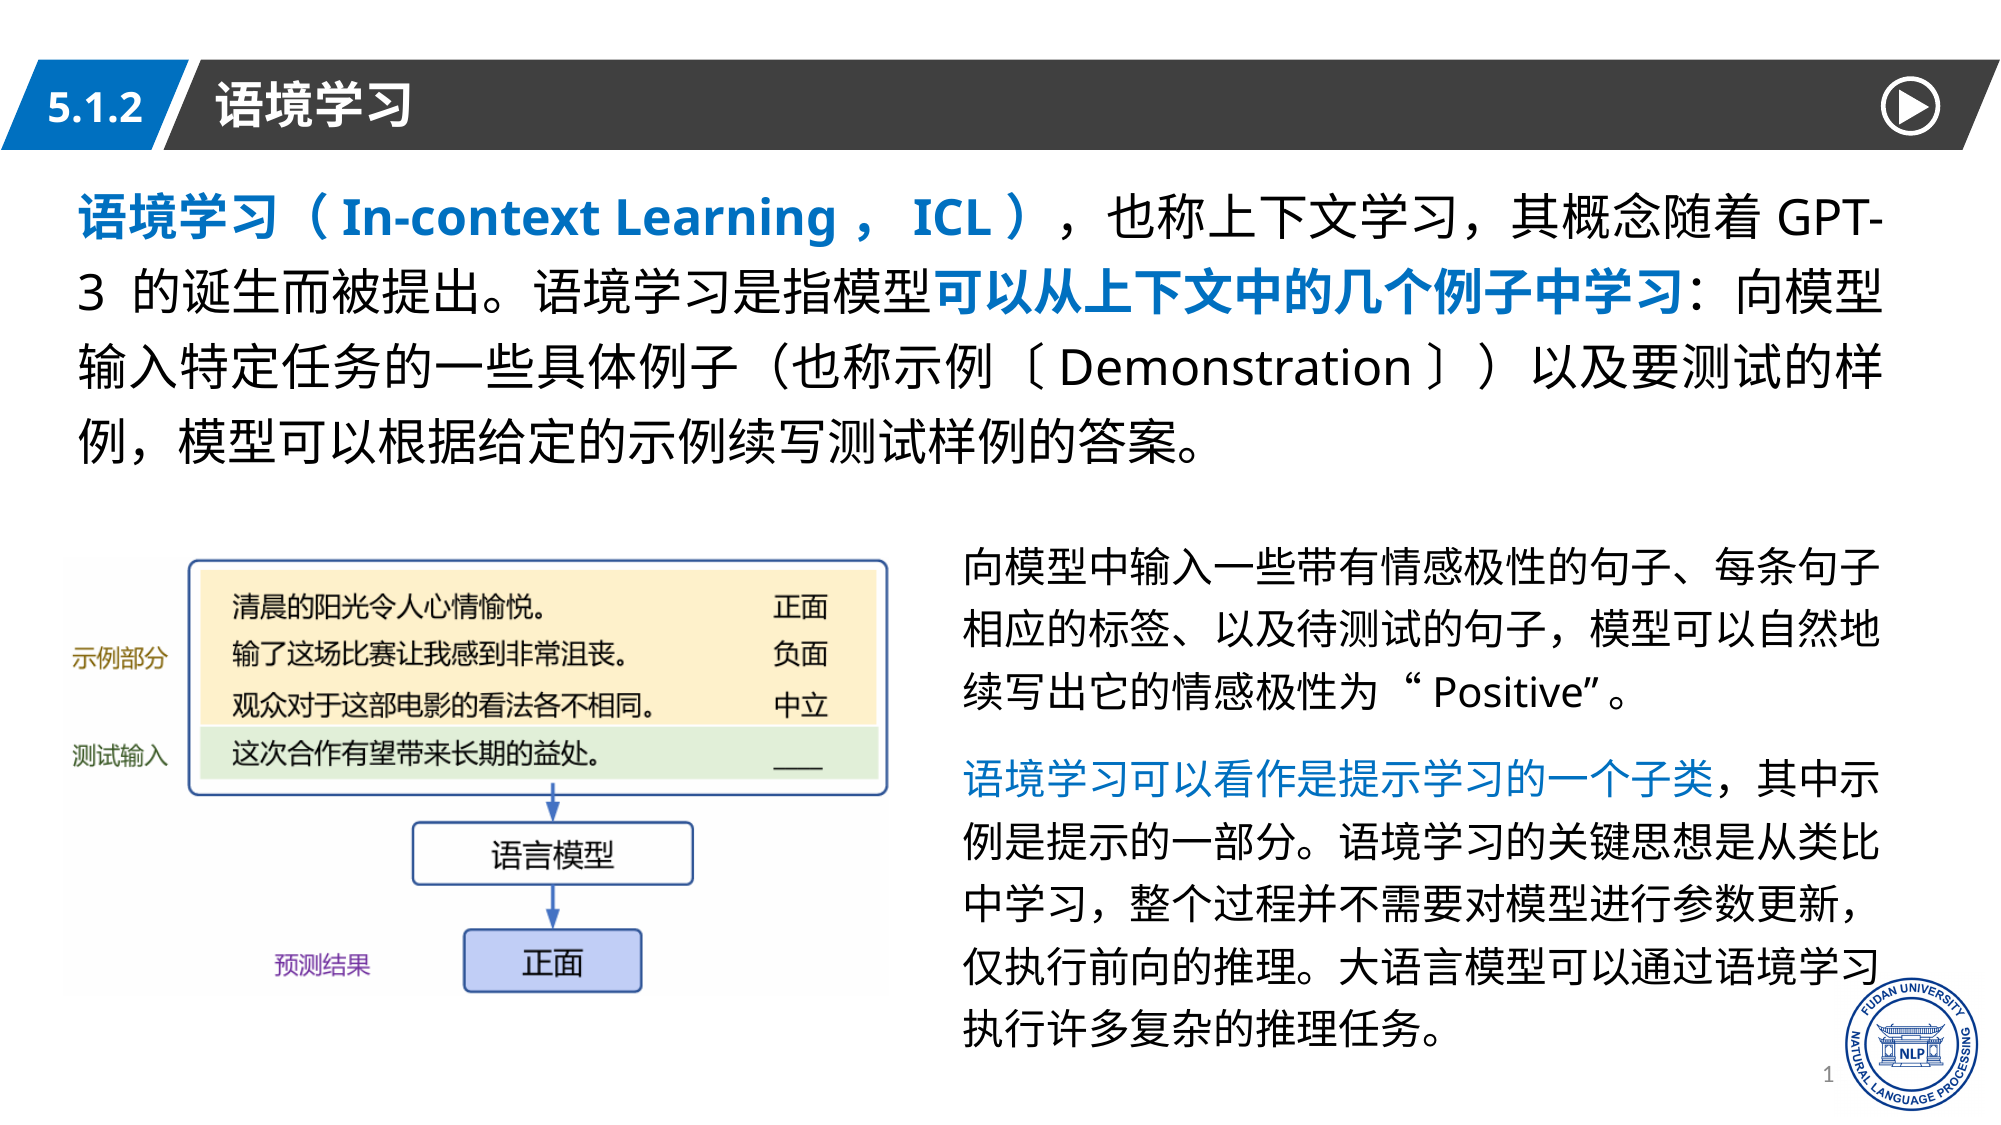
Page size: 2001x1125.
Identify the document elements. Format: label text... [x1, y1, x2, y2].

text_box 向模型中输入一些带有情感极性的句子、每条句子相应的标签、以及待测试的句子，模型可以自然地续写出它的情感极性为“Positive”。 语境学习可以看作是提示学习的一个子类，其中示例是提示的一部分。语境学习的关键思想是从类比中学习，整个过程并不需要对模型进行参数更新，仅执行前向的推理。大语言模型可以通过语境学习执行许多复杂的推理任务。 [948, 520, 1900, 1061]
slide_number 11 [1412, 1061, 1863, 1103]
picture [1834, 972, 1985, 1117]
text_box 5.1.2 [26, 73, 164, 138]
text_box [1883, 78, 1939, 134]
text_box 语境学习（In-context Learning，ICL），也称上下文学习，其概念随着GPT-3 的诞生而被提出。语境学习是指模型可以从上下文中的几个例子中学习：向模型输入特定任务的一些具体例子（也称示例〔Demonstration〕）以及要测试的样例，模型可以根据给定的示例续写测试样例的答案。 [62, 163, 1900, 479]
text_box [32, 59, 189, 120]
text_box [163, 59, 2000, 150]
picture [26, 514, 910, 1009]
text_box [1, 89, 157, 150]
text_box 语境学习 [199, 66, 430, 142]
